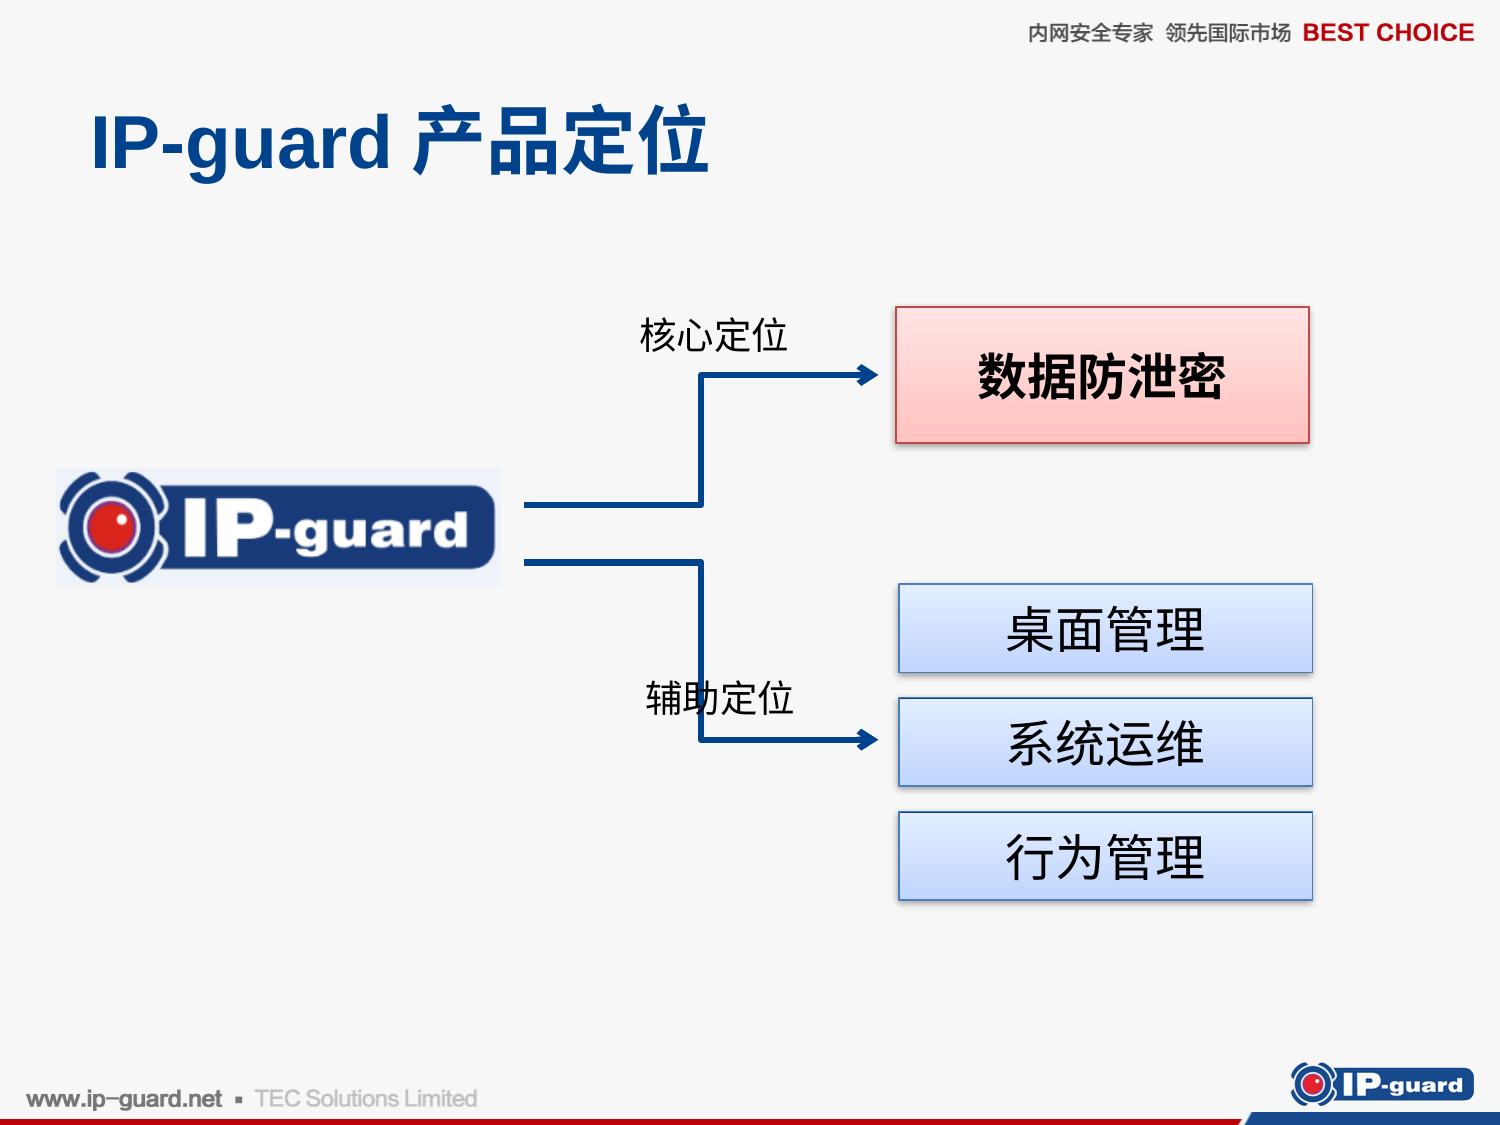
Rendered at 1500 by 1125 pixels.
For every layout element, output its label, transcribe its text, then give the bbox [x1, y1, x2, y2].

picture [0, 0, 1500, 1125]
text_box 数据防泄密 [895, 306, 1310, 444]
text_box 系统运维 [898, 697, 1313, 787]
title IP-guard产品定位 [75, 45, 1425, 233]
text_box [523, 374, 879, 506]
text_box 桌面管理 [898, 583, 1313, 673]
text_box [523, 562, 879, 740]
text_box 核心定位 [624, 304, 805, 365]
text_box 行为管理 [898, 811, 1313, 901]
